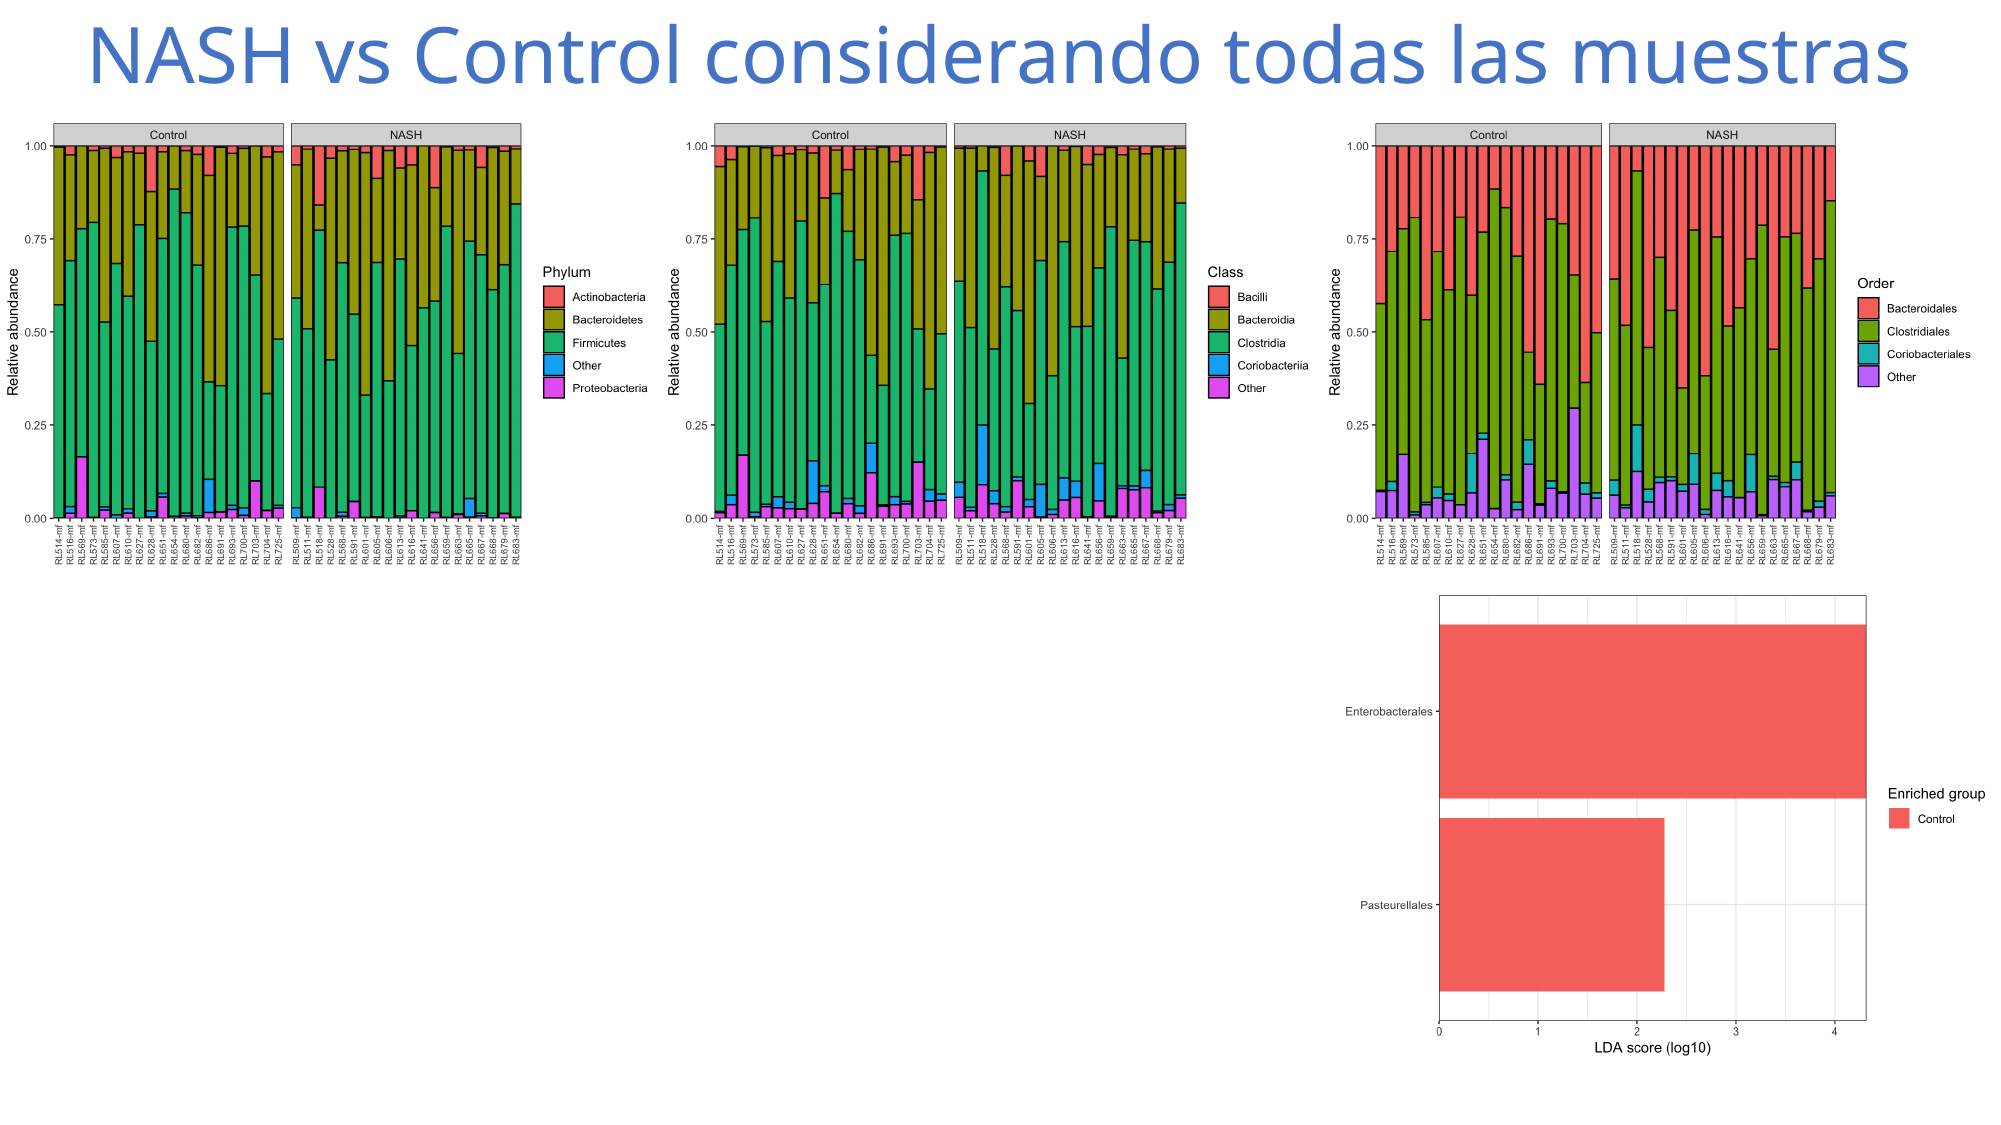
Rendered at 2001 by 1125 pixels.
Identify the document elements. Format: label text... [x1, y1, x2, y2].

title NASH vs Control considerando todas las muestras [0, 0, 2000, 117]
picture [0, 116, 2000, 1062]
